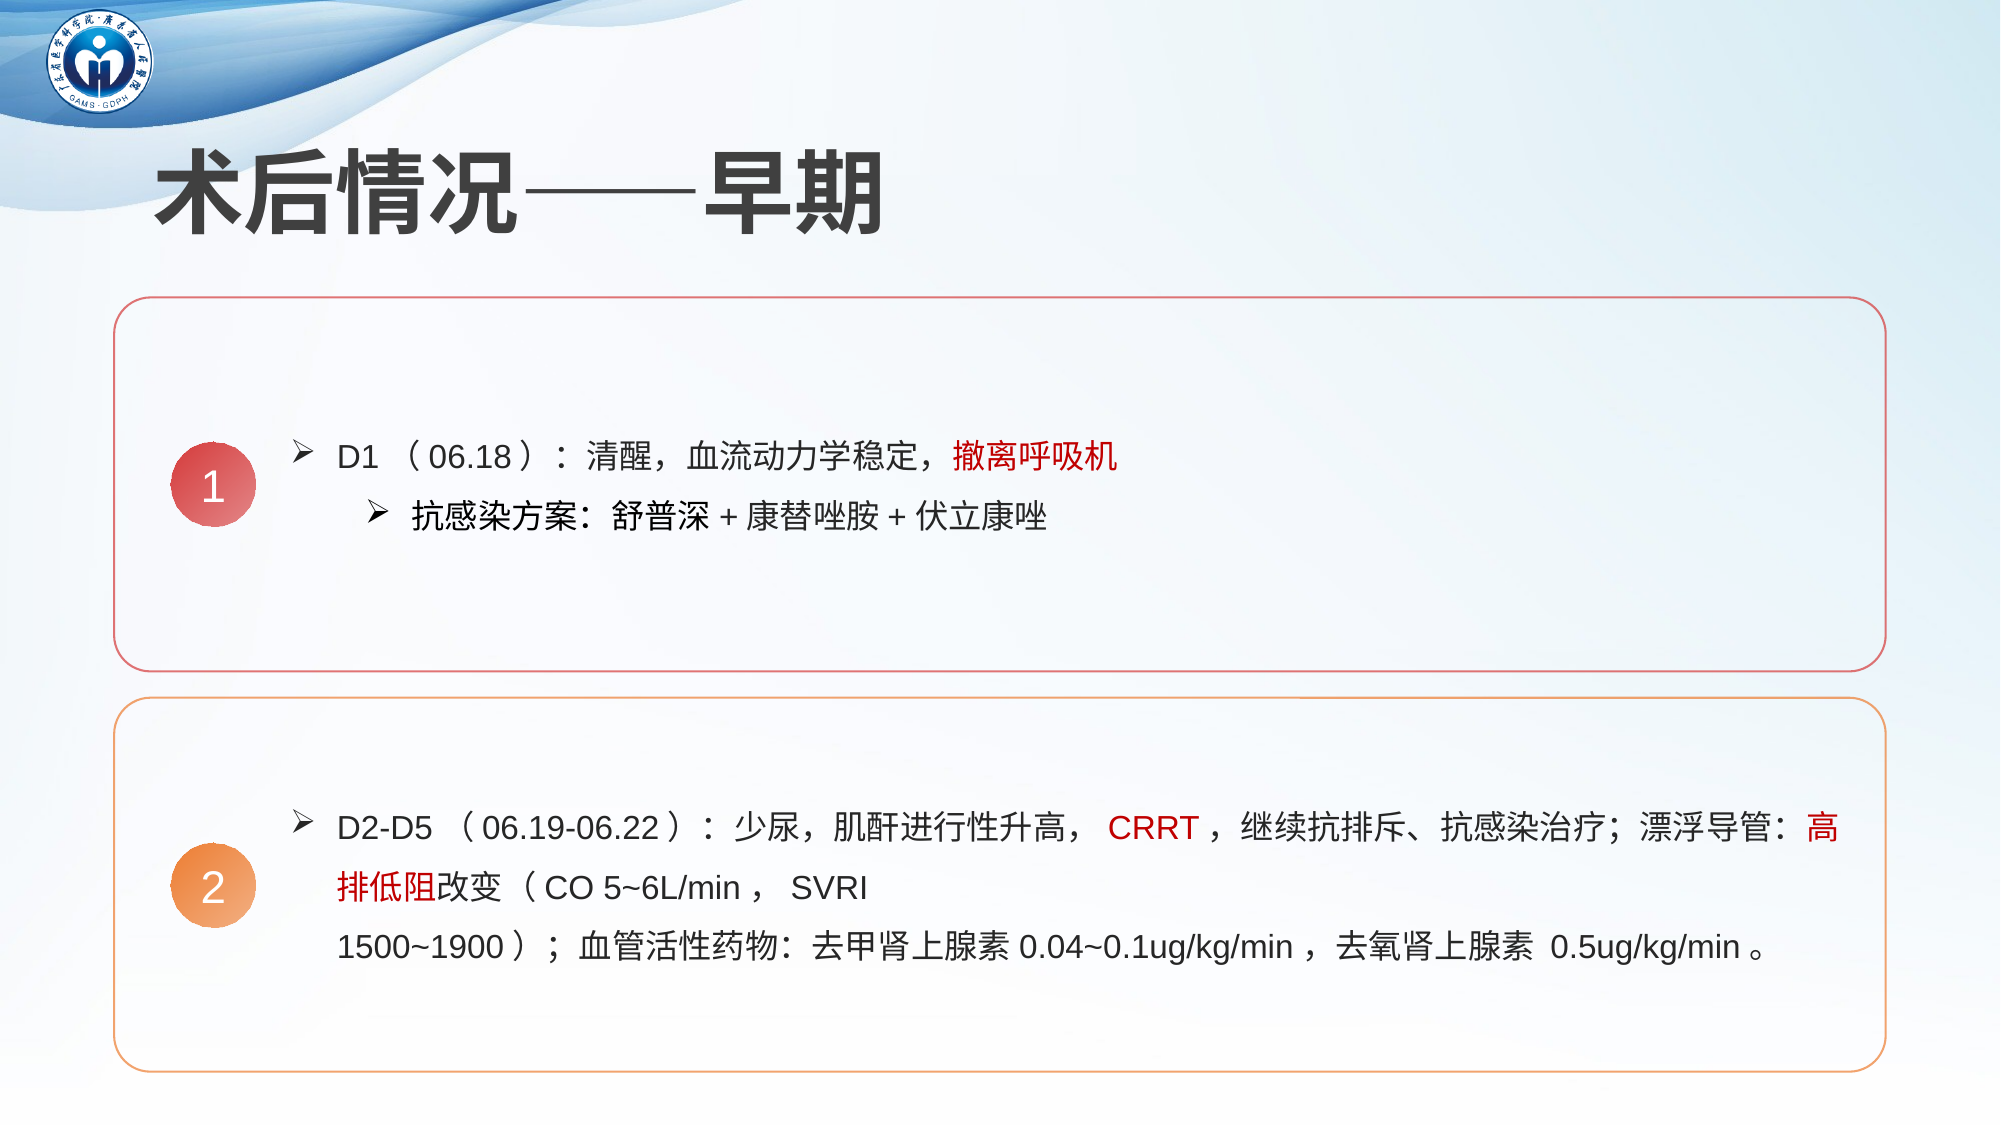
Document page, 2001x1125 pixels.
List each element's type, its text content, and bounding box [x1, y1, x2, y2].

text_box D2-D5（06.19-06.22）：少尿，肌酐进行性升高，CRRT，继续抗排斥、抗感染治疗；漂浮导管：高排低阻改变（CO 5~6L/min，SVRI 1500~1900）；血管活性药物：去甲肾上腺素0.04~0.1ug/kg/min，去氧肾上腺素 0.5ug/kg/min。 [113, 696, 1887, 1073]
picture [0, 0, 2001, 1125]
title 术后情况——早期 [137, 70, 1863, 288]
text_box D1（06.18）：清醒，血流动力学稳定，撤离呼吸机 抗感染方案：舒普深+康替唑胺+伏立康唑 [113, 296, 1887, 673]
text_box 1 [169, 440, 257, 528]
text_box 2 [169, 841, 257, 929]
